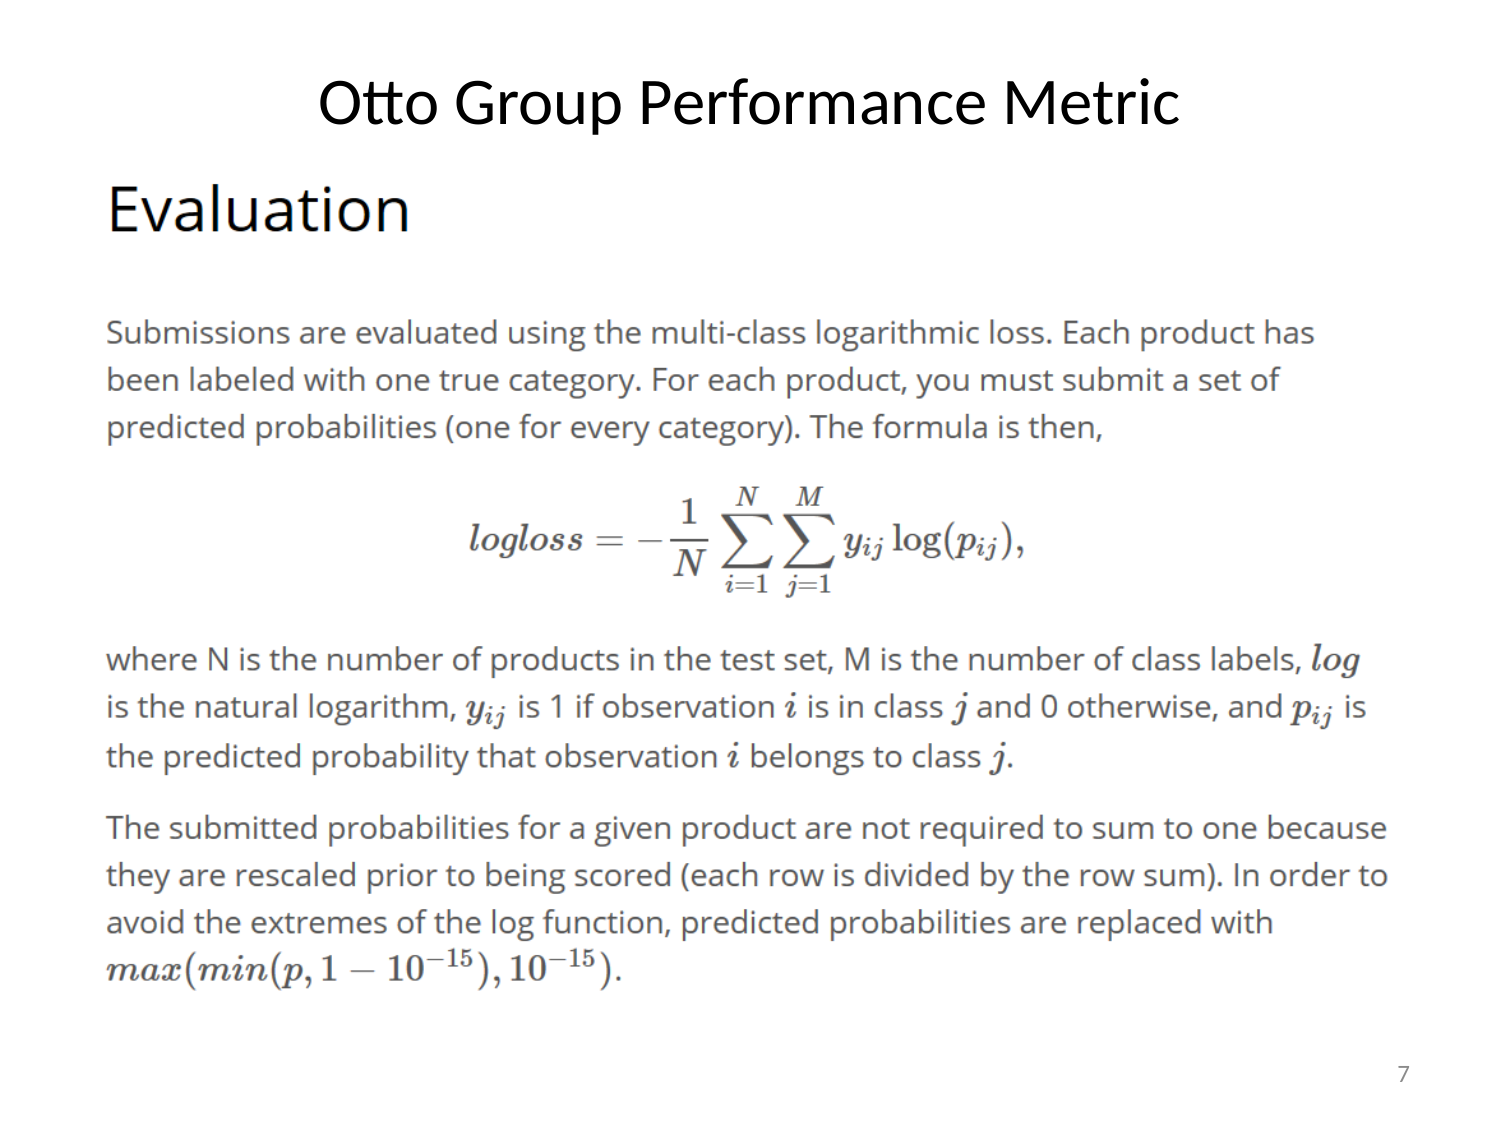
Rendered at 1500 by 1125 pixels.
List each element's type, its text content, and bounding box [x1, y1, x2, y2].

title Otto Group Performance Metric [75, 45, 1425, 150]
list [92, 174, 1408, 1006]
slide_number 7 [1074, 1042, 1425, 1103]
